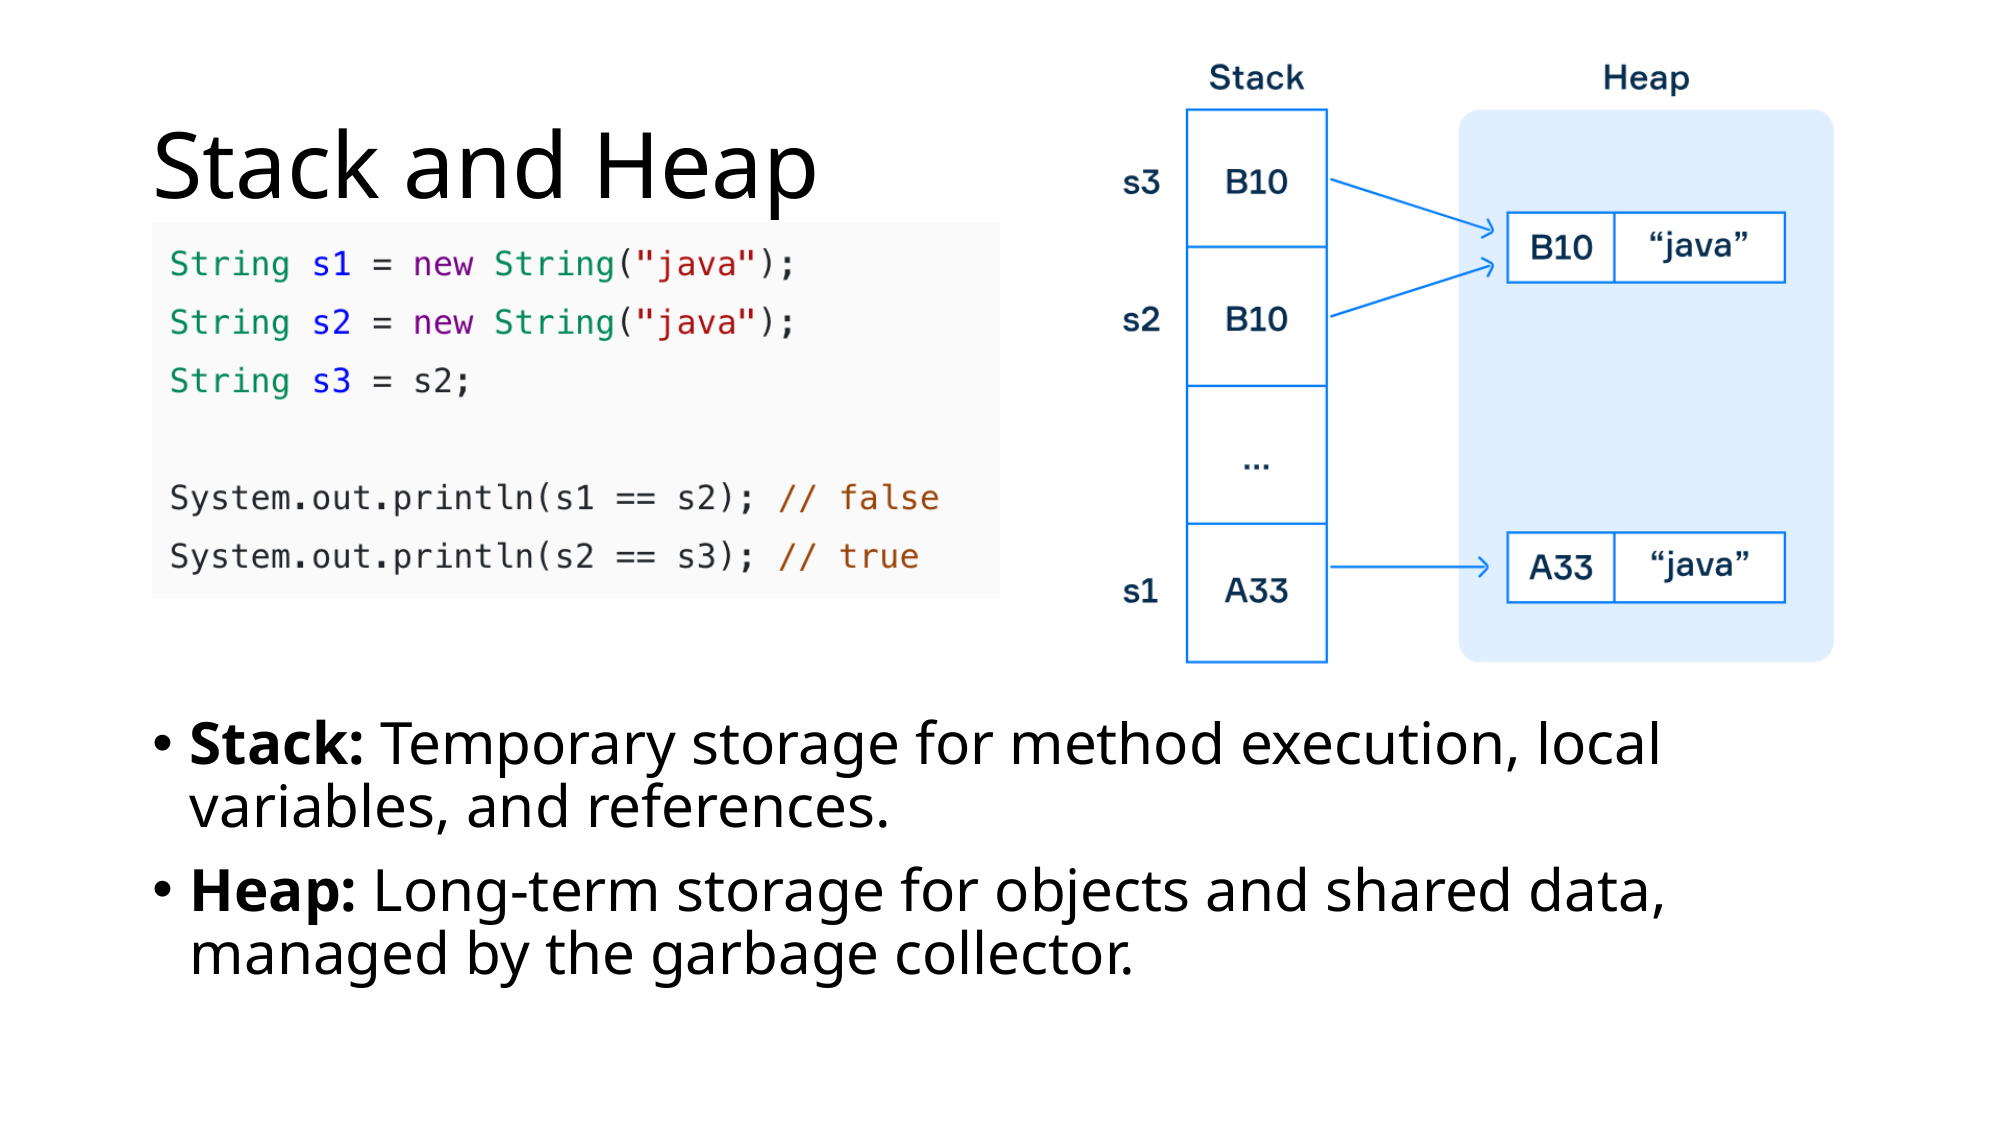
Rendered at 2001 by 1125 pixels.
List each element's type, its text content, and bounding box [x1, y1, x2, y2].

picture [151, 221, 1001, 598]
title Stack and Heap [137, 59, 1042, 278]
picture [1042, 0, 1908, 722]
list Stack: Temporary storage for method execution, local variables, and references. Heap: Long-term storage for objects and shared data, managed by the garbage collector. [137, 707, 1863, 1125]
